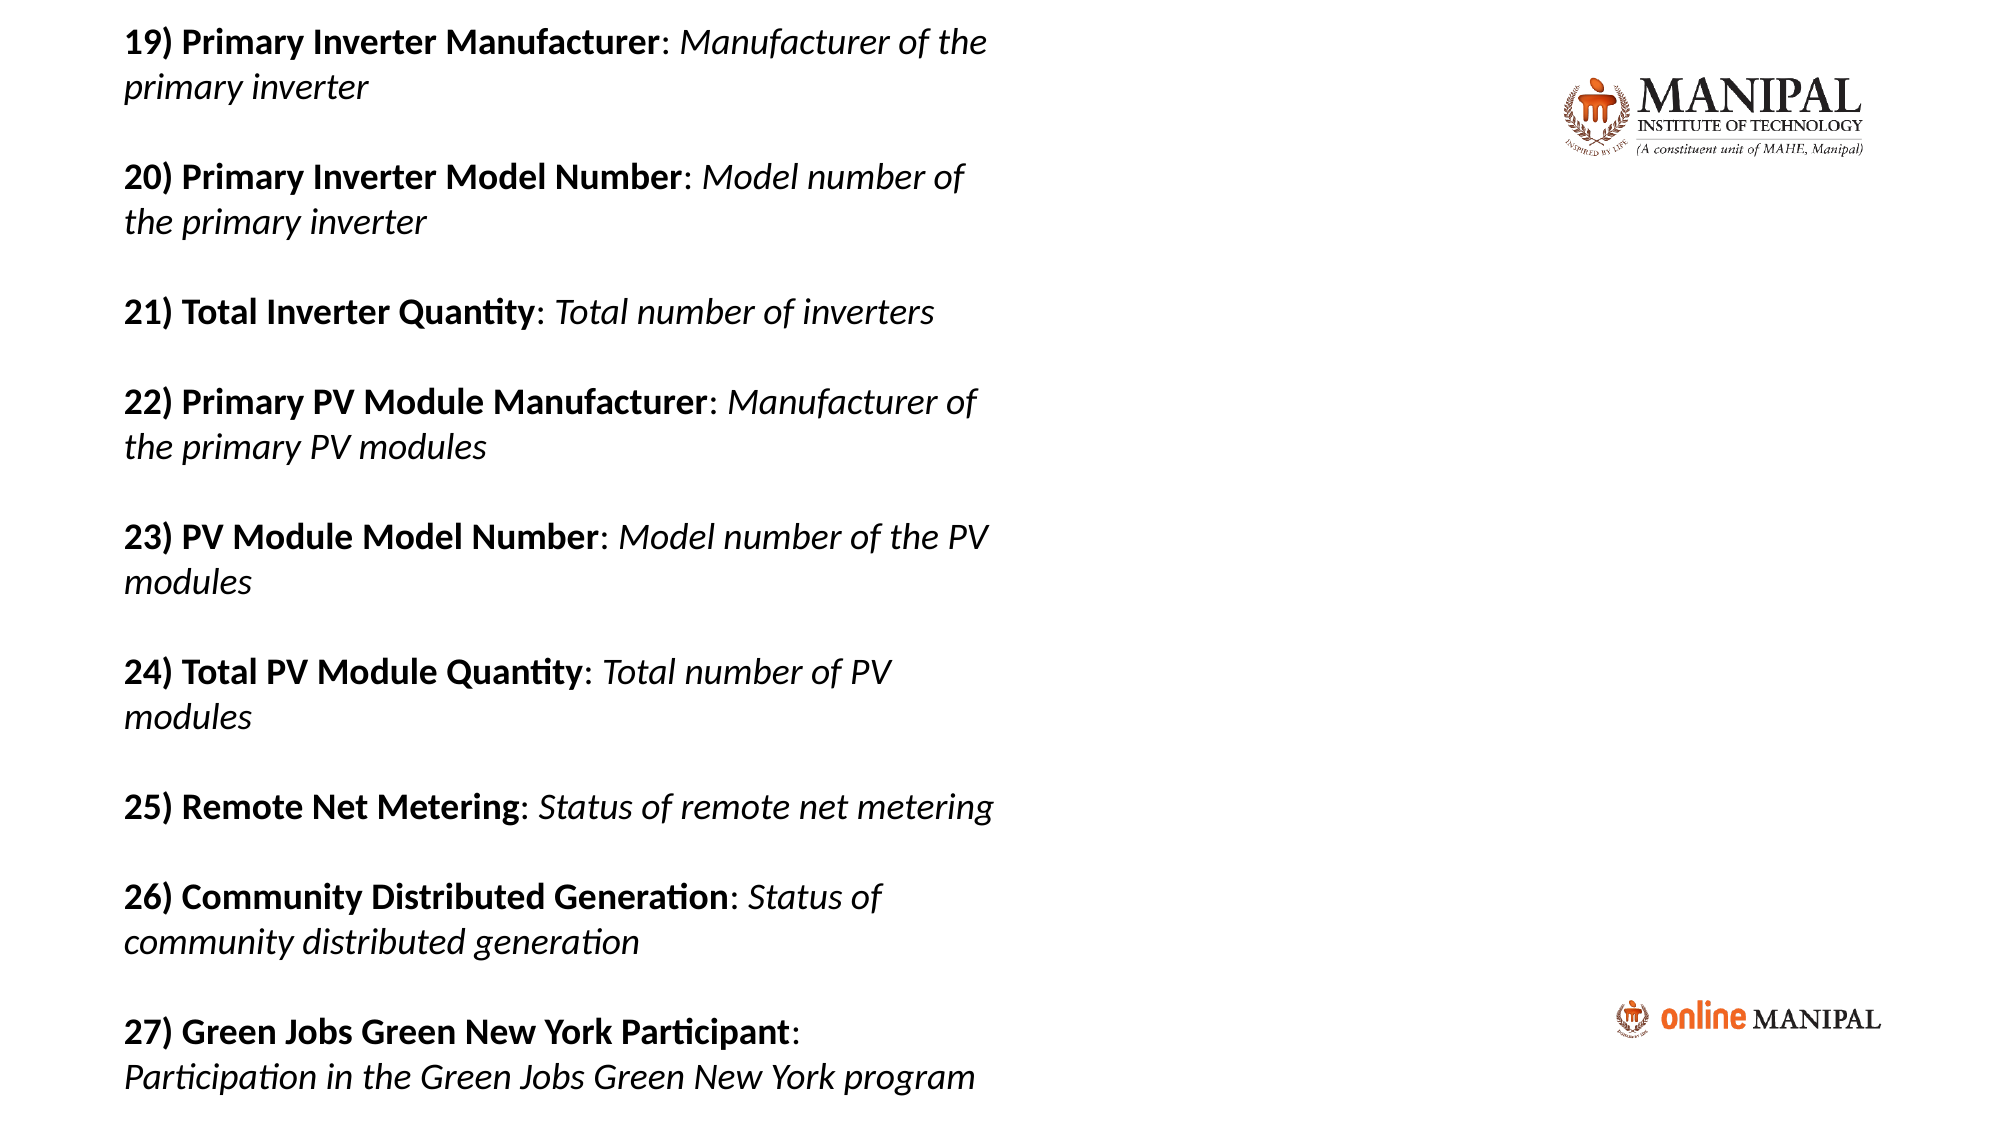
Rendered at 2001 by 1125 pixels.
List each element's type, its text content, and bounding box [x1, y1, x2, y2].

picture [1545, 57, 1878, 175]
text_box 19) Primary Inverter Manufacturer: Manufacturer of the primary inverter 20) Primary Inverter Model Number: Model number of the primary inverter 21) Total Inverter Quantity: Total number of inverters 22) Primary PV Module Manufacturer: Manufacturer of the primary PV modules 23) PV Module Model Number: Model number of the PV modules 24) Total PV Module Quantity: Total number of PV modules 25) Remote Net Metering: Status of remote net metering 26) Community Distributed Generation: Status of community distributed generation 27) Green Jobs Green New York Participant: Participation in the Green Jobs Green New York program [109, 9, 1015, 1105]
picture [1599, 966, 1900, 1073]
